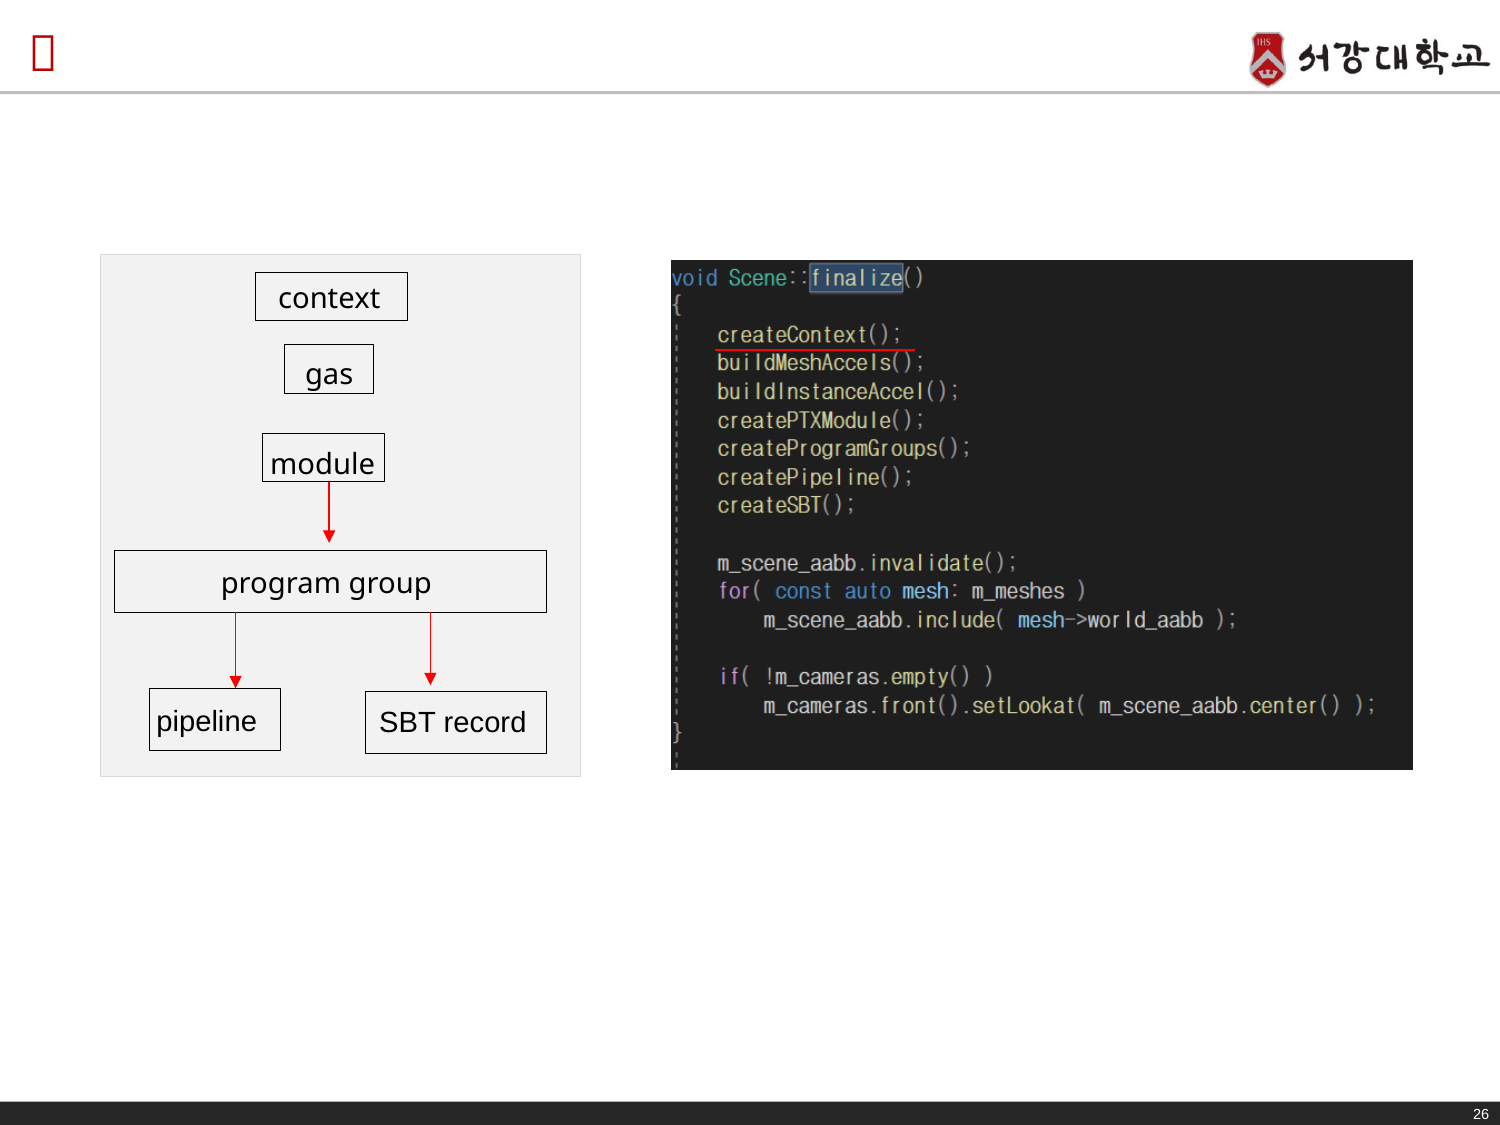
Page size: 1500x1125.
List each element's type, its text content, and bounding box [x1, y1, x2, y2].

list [671, 260, 1413, 770]
picture [1241, 18, 1491, 90]
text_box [100, 254, 632, 777]
slide_number 26 [1154, 1101, 1500, 1125]
